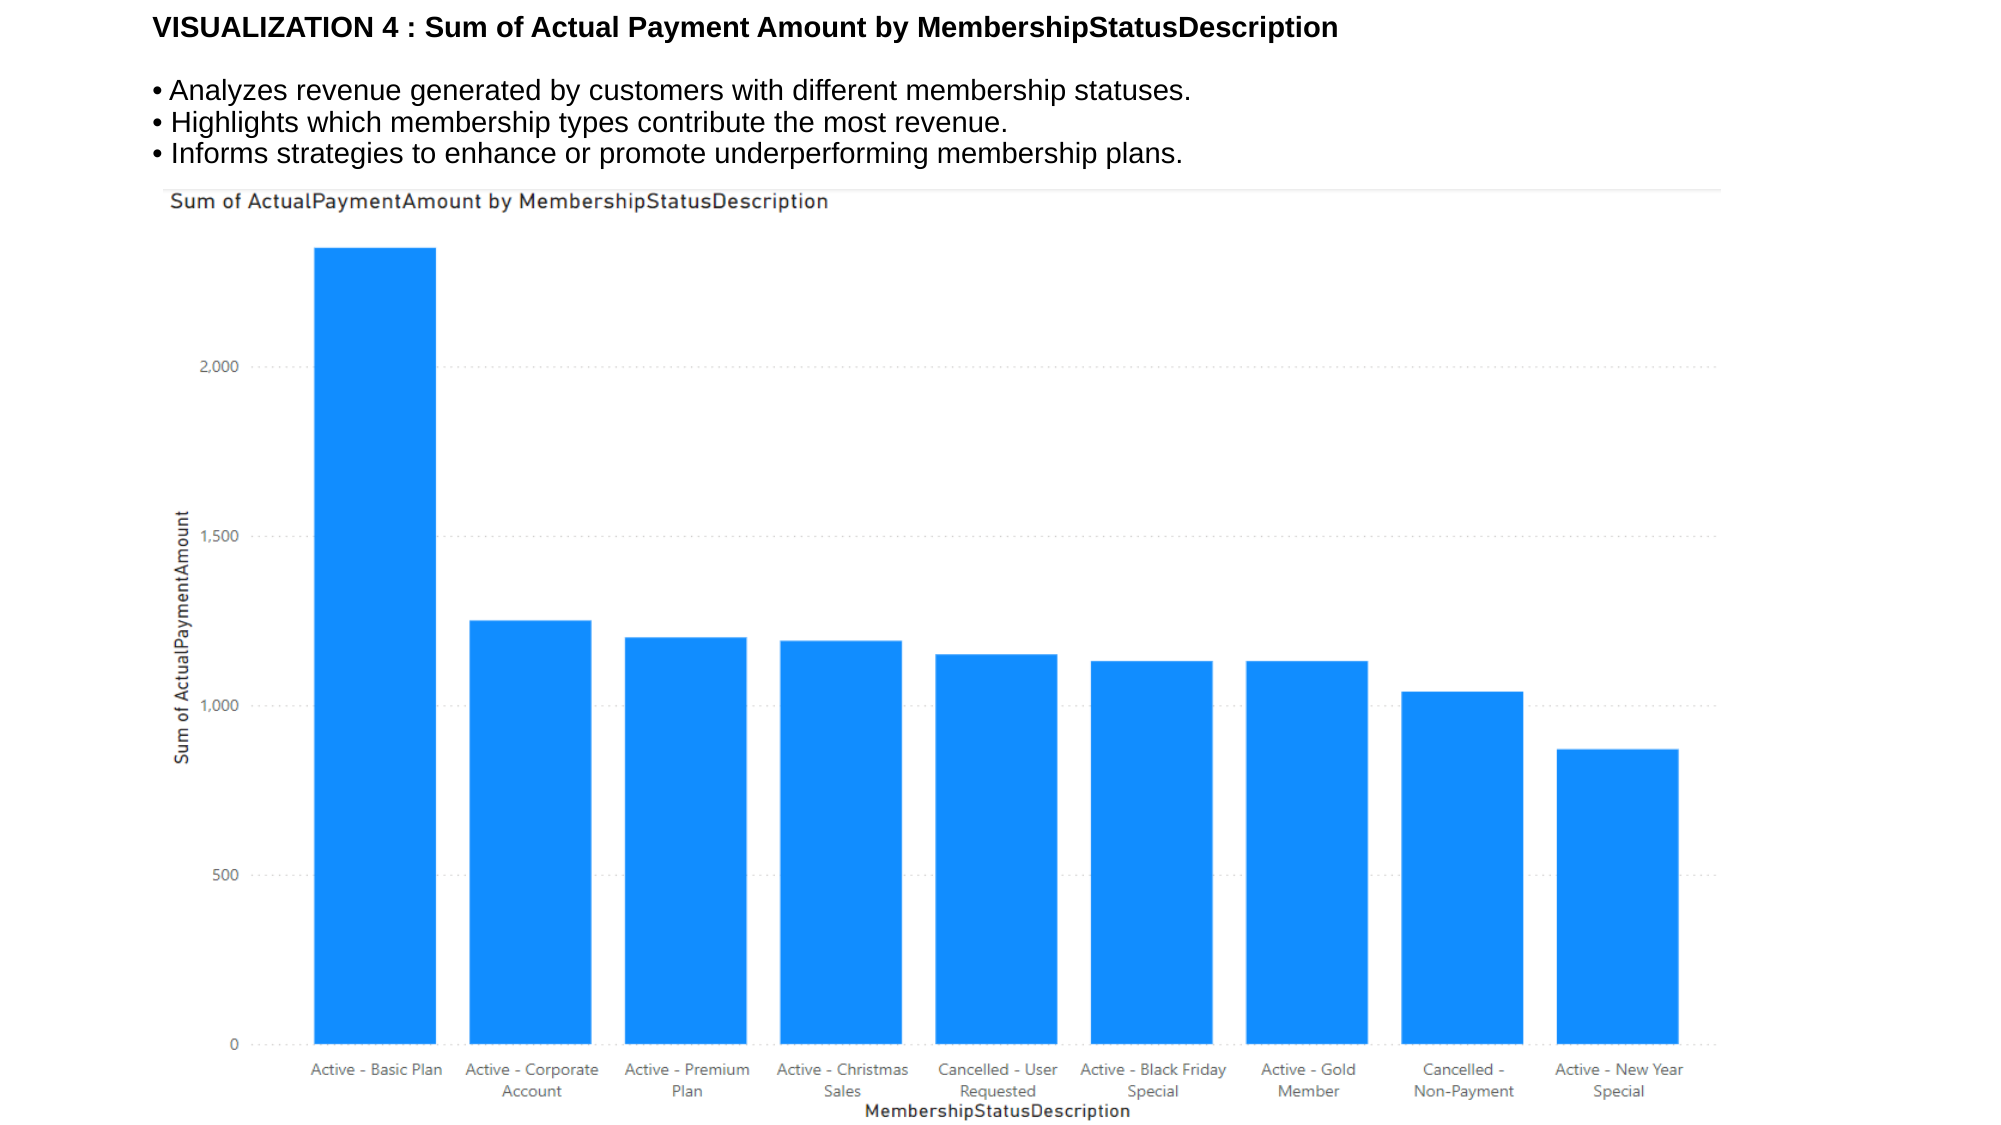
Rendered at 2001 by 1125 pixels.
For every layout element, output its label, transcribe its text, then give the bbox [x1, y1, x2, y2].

title VISUALIZATION 4 : Sum of Actual Payment Amount by MembershipStatusDescription • Analyzes revenue generated by customers with different membership statuses. • Highlights which membership types contribute the most revenue. • Informs strategies to enhance or promote underperforming membership plans. [137, 0, 1863, 218]
picture [162, 189, 1722, 1125]
